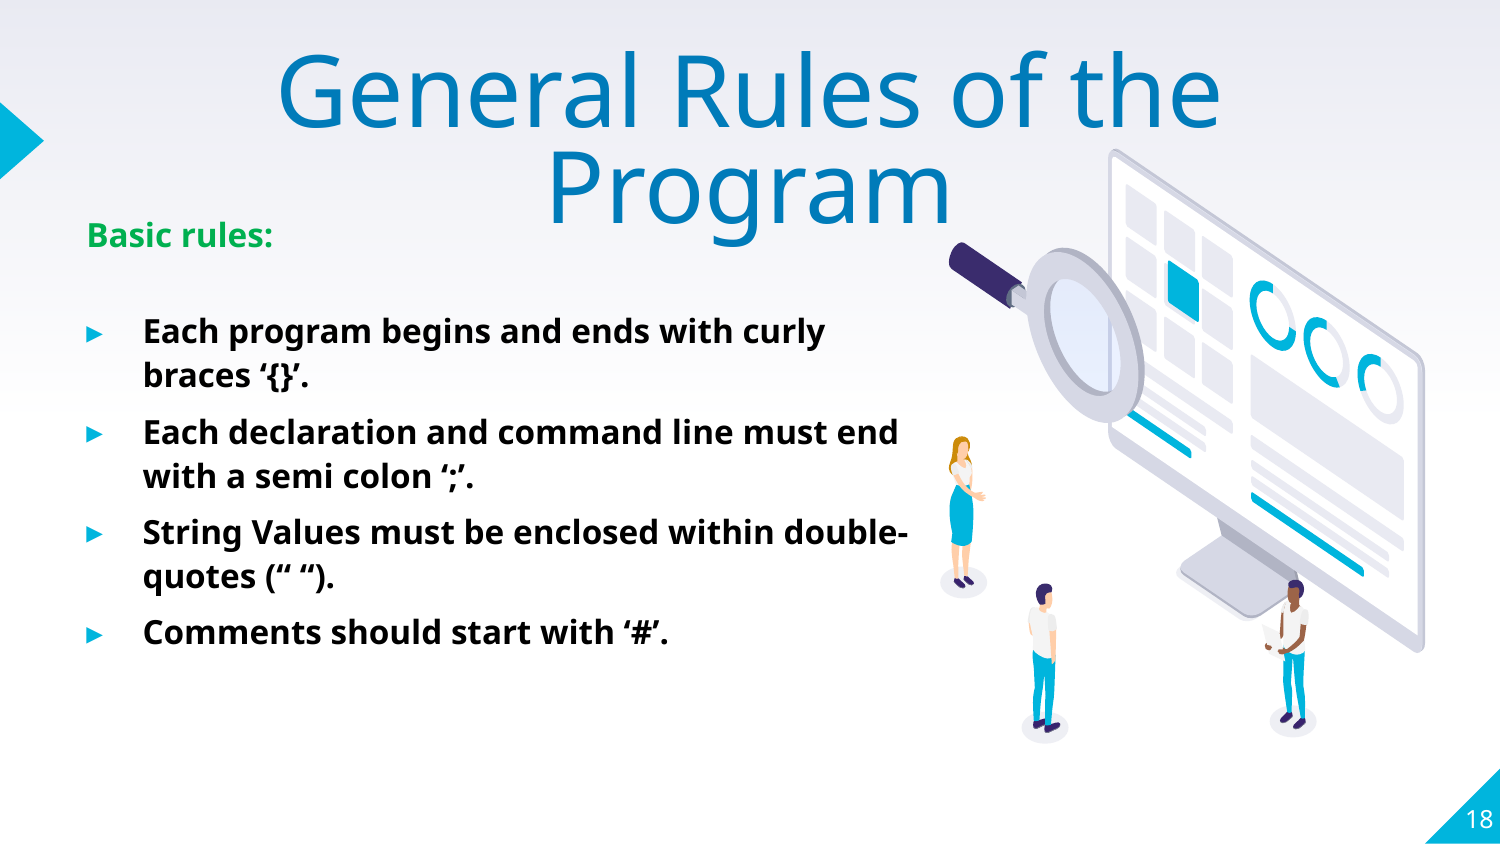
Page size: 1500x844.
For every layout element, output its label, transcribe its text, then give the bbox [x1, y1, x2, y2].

list Basic rules: Each program begins and ends with curly braces ‘{}’. Each declaration and command line must end with a semi colon ‘;’. String Values must be enclosed within double-quotes (“ “). Comments should start with ‘#’. [67, 210, 922, 754]
title General Rules of the Program [64, 50, 1436, 175]
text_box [939, 148, 1426, 744]
slide_number 18 [1418, 760, 1494, 838]
